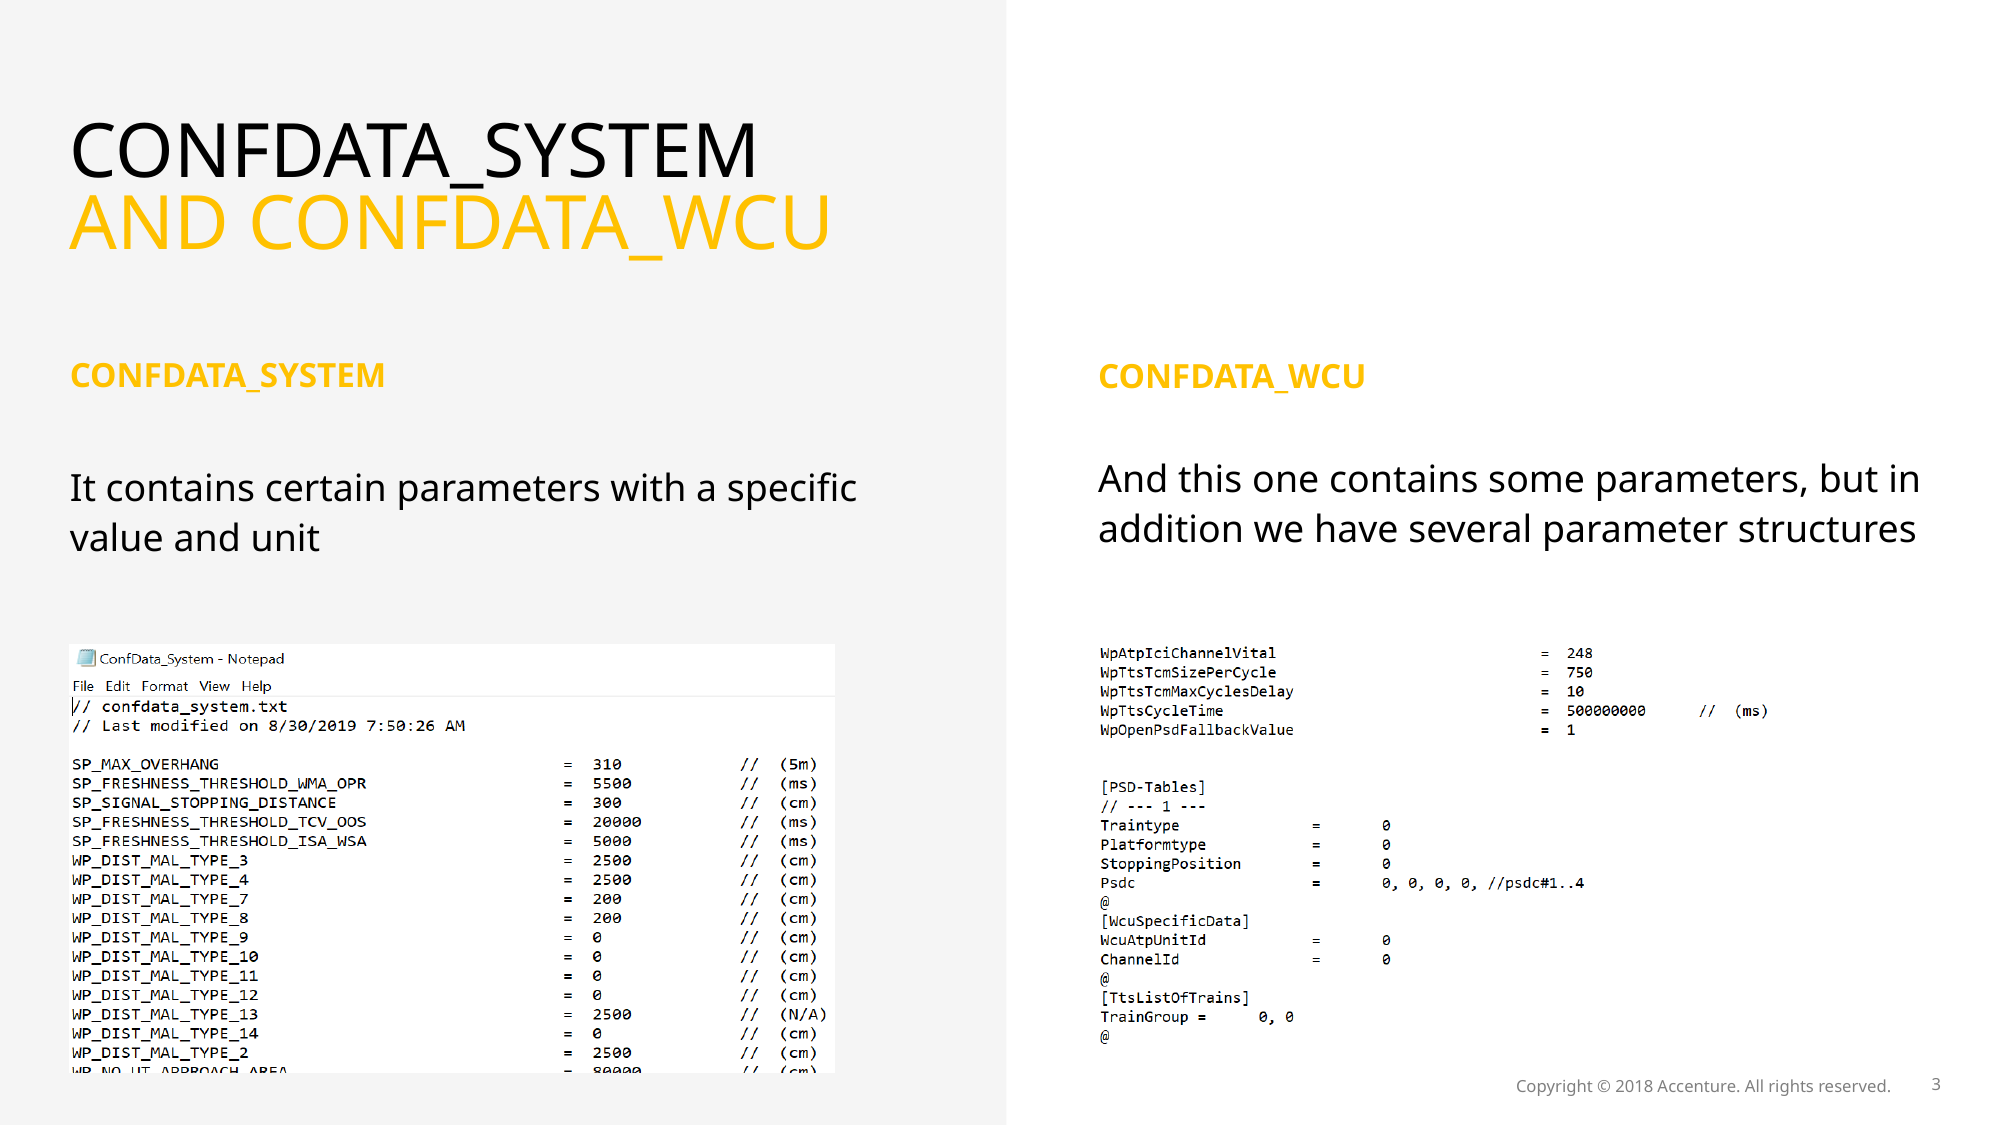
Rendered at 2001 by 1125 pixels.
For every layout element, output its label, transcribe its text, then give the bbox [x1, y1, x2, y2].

list ConfData_system [69, 329, 895, 395]
footer Copyright © 2018 Accenture. All rights reserved. [1212, 1072, 1892, 1099]
picture [1097, 644, 1807, 1062]
title Confdata_system and Confdata_wcu [69, 75, 947, 264]
list Confdata_wcu [1098, 330, 1924, 395]
picture [69, 644, 835, 1073]
slide_number 3 [1905, 1072, 1942, 1099]
list And this one contains some parameters, but in addition we have several parameter structures [1098, 401, 1924, 634]
list It contains certain parameters with a specific value and unit [69, 459, 876, 614]
